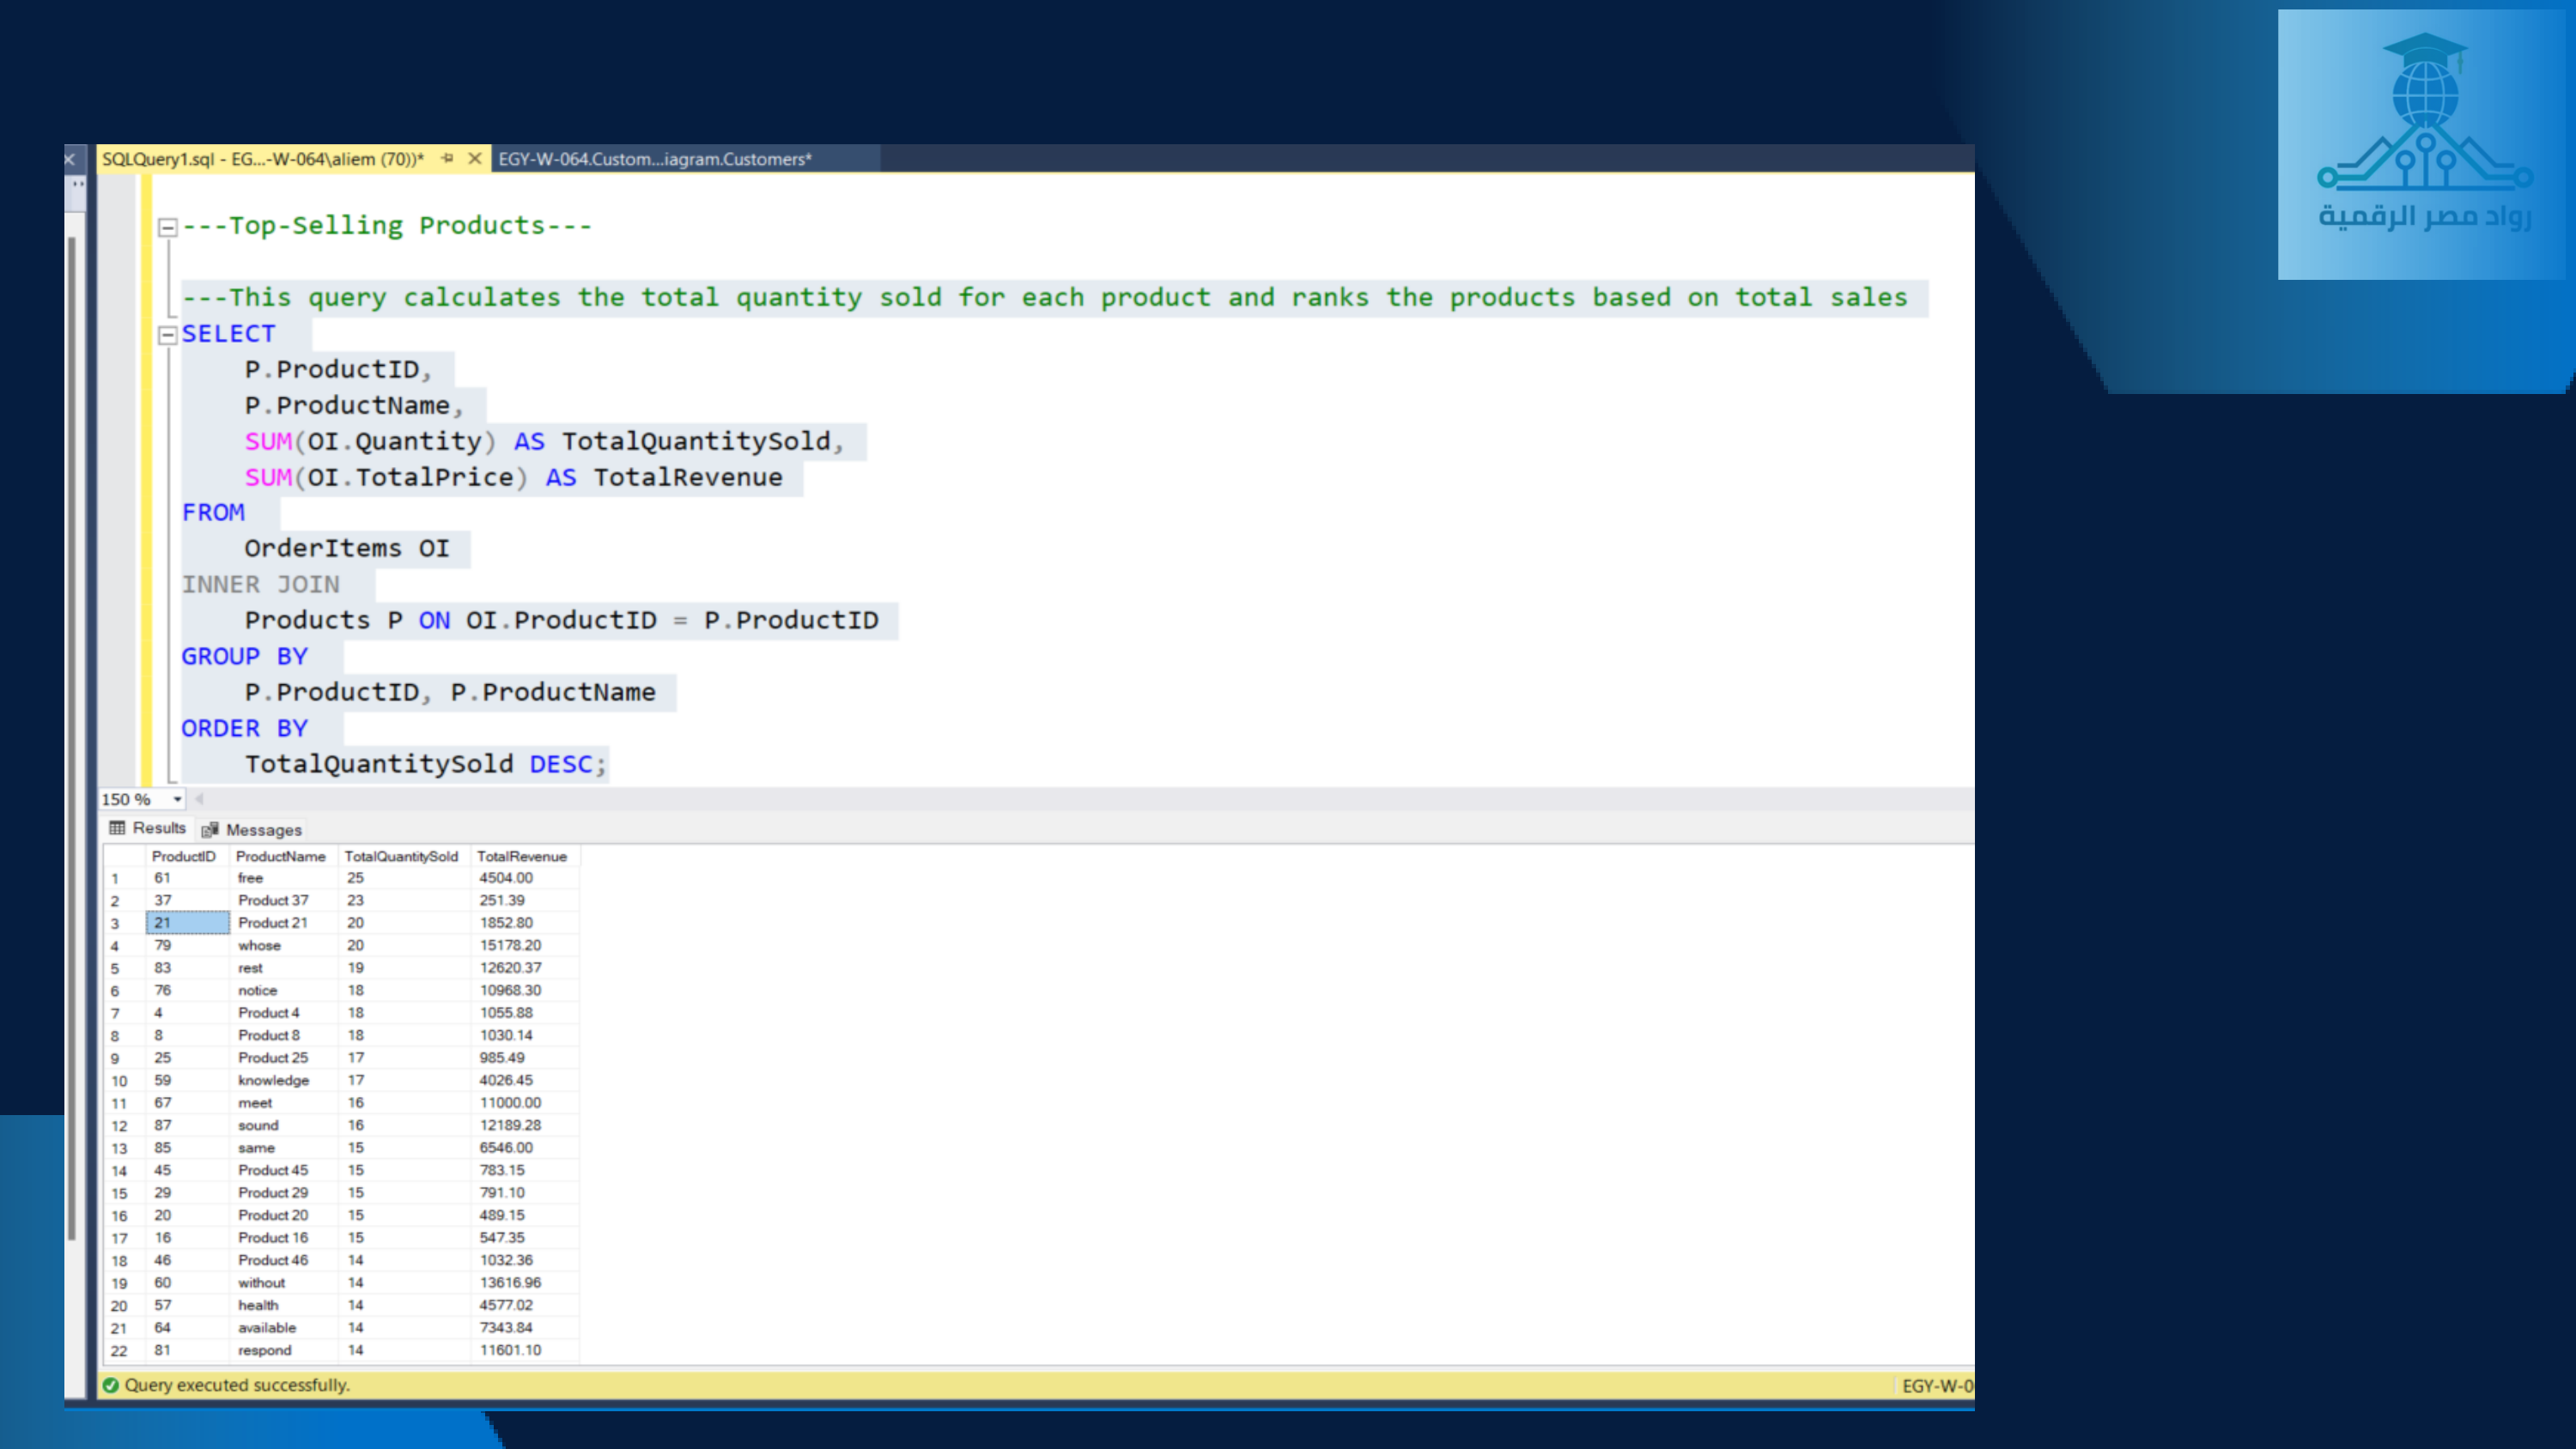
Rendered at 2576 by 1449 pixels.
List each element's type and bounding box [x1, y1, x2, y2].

text_box [64, 144, 1976, 1411]
text_box [1882, 0, 2576, 395]
text_box [0, 1115, 540, 1449]
text_box [44, 10, 344, 644]
